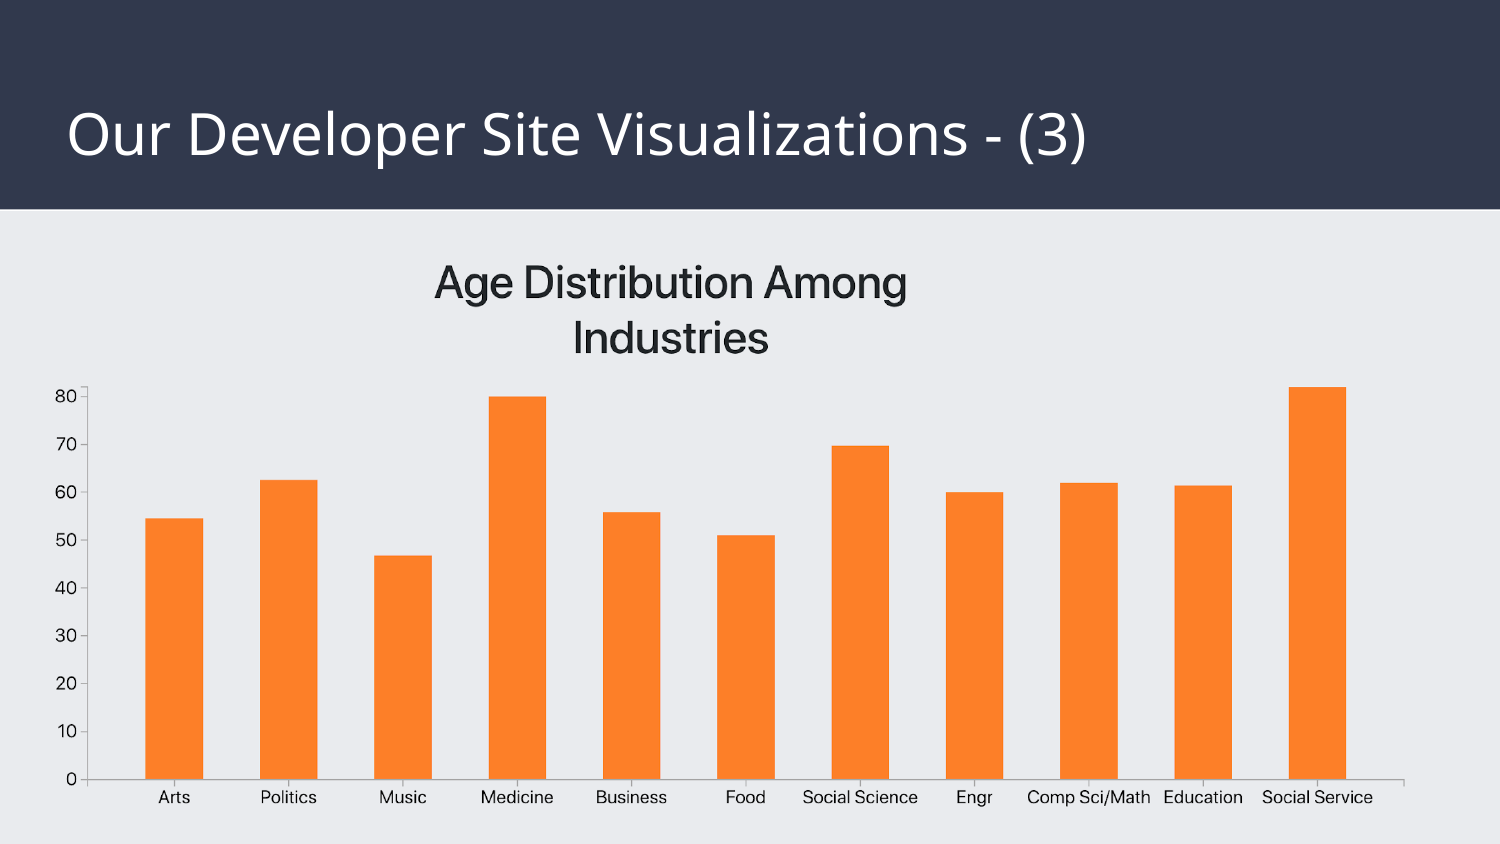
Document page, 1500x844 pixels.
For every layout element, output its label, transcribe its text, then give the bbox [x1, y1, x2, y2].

title Our Developer Site Visualizations - (3) [51, 82, 1449, 185]
picture [0, 211, 1500, 844]
